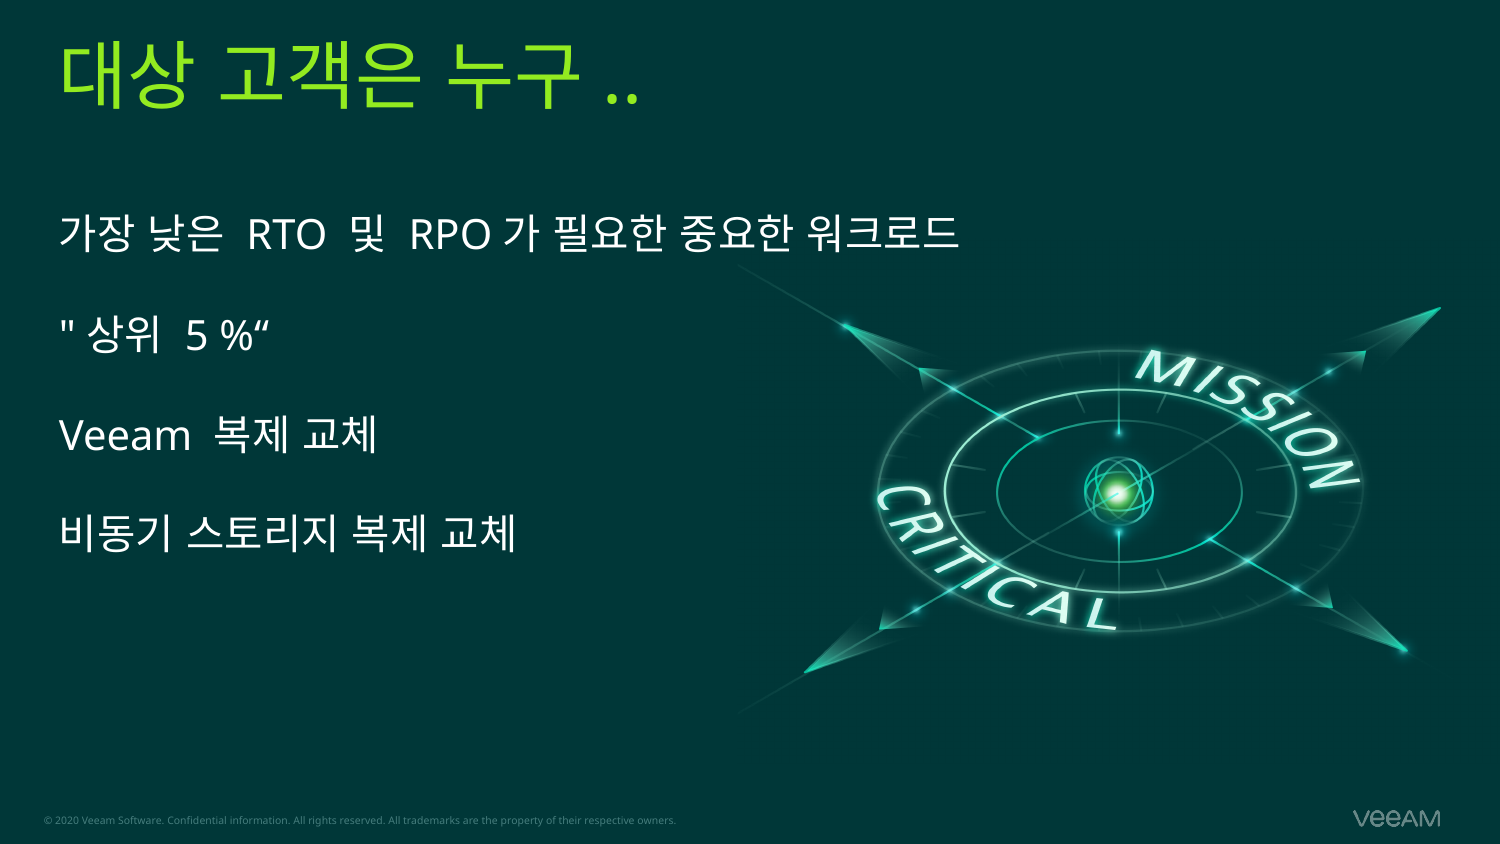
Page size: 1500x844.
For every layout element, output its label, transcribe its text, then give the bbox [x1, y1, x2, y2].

list 가장 낮은 RTO 및 RPO가 필요한 중요한 워크로드 "상위 5 %“ Veeam 복제 교체 비동기 스토리지 복제 교체 [59, 208, 1442, 613]
picture [737, 238, 1500, 764]
title 대상 고객은 누구.. [59, 28, 1442, 119]
picture [1353, 810, 1440, 827]
